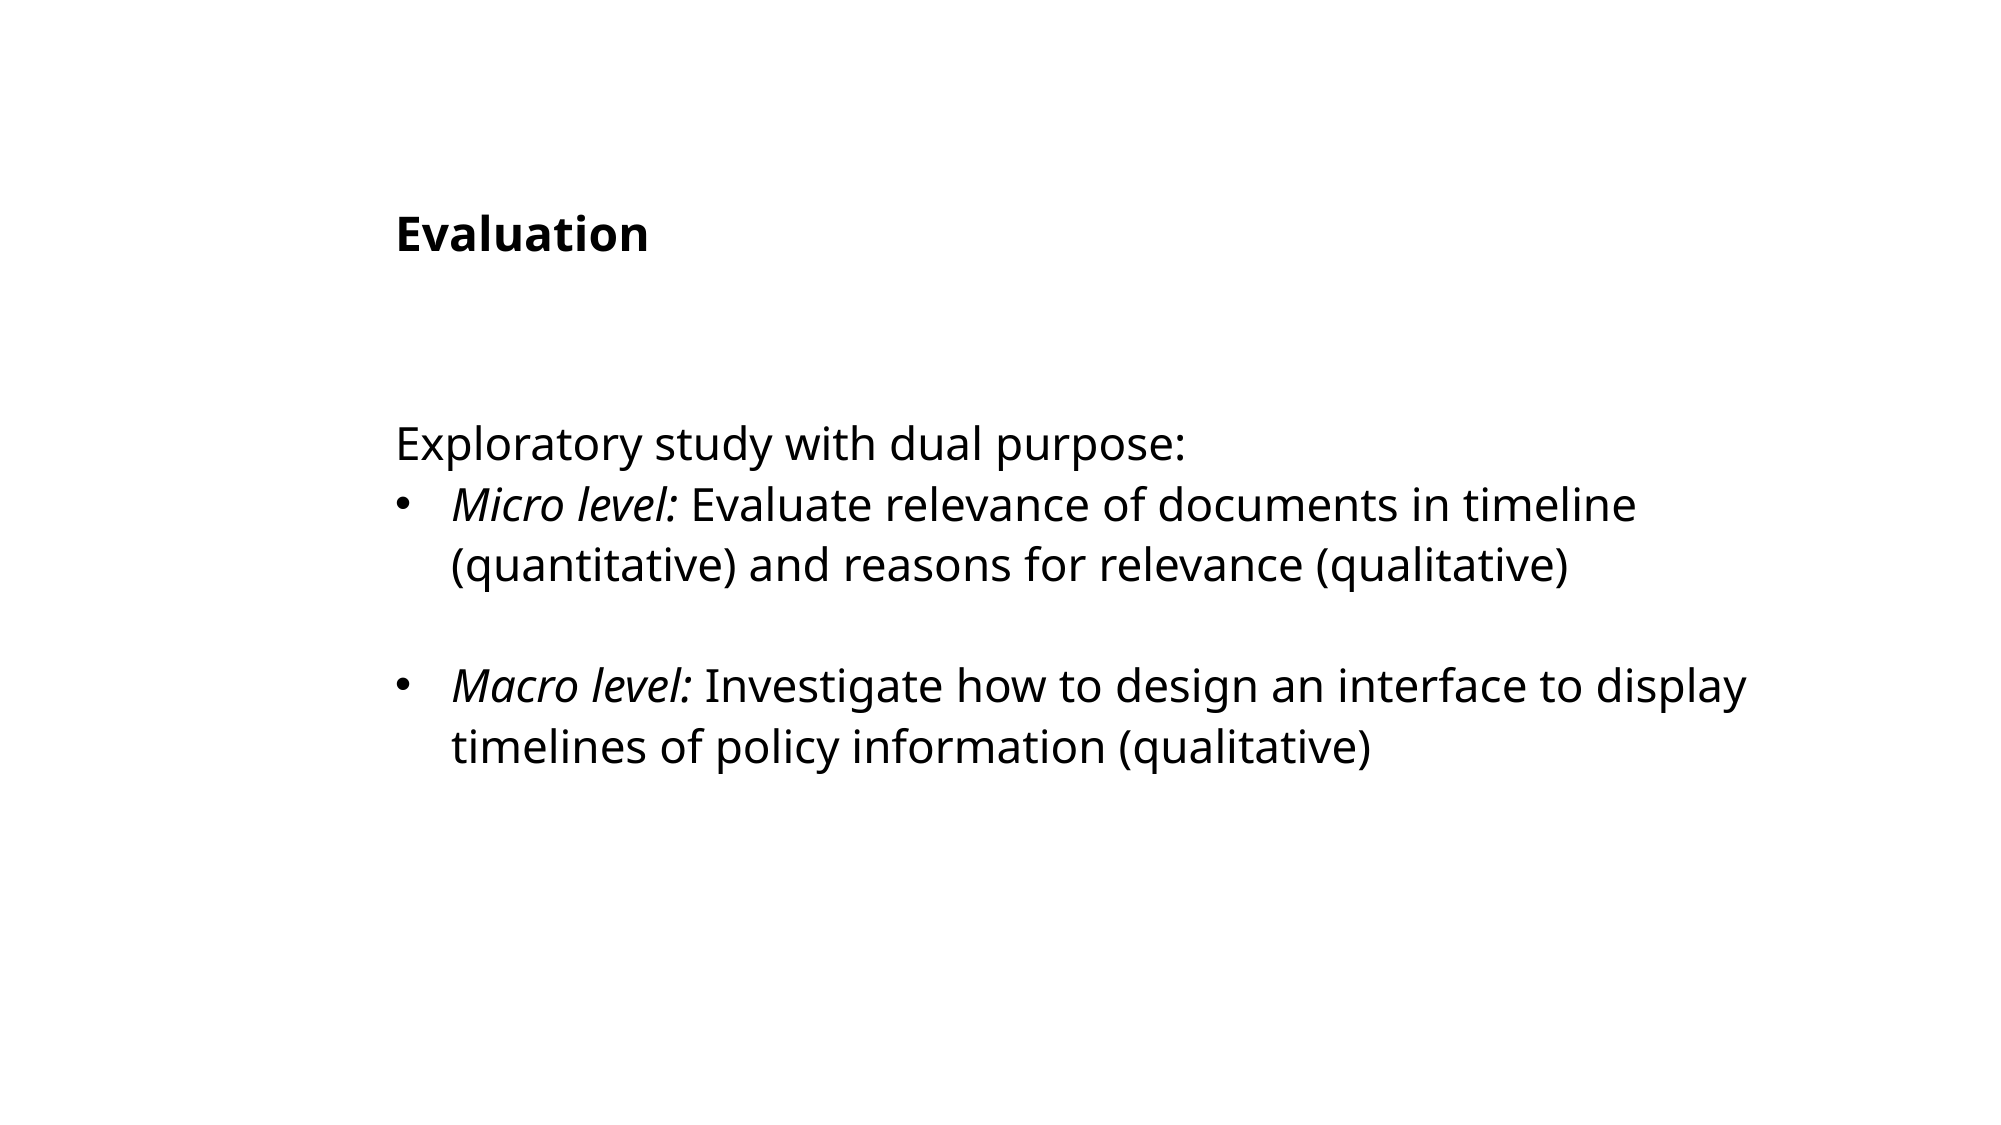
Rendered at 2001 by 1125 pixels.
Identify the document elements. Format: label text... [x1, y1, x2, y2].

list Exploratory study with dual purpose: Micro level: Evaluate relevance of documents in timeline (quantitative) and reasons for relevance (qualitative) Macro level: Investigate how to design an interface to display timelines of policy information (qualitative) [380, 401, 1848, 967]
title Evaluation [380, 196, 1621, 401]
